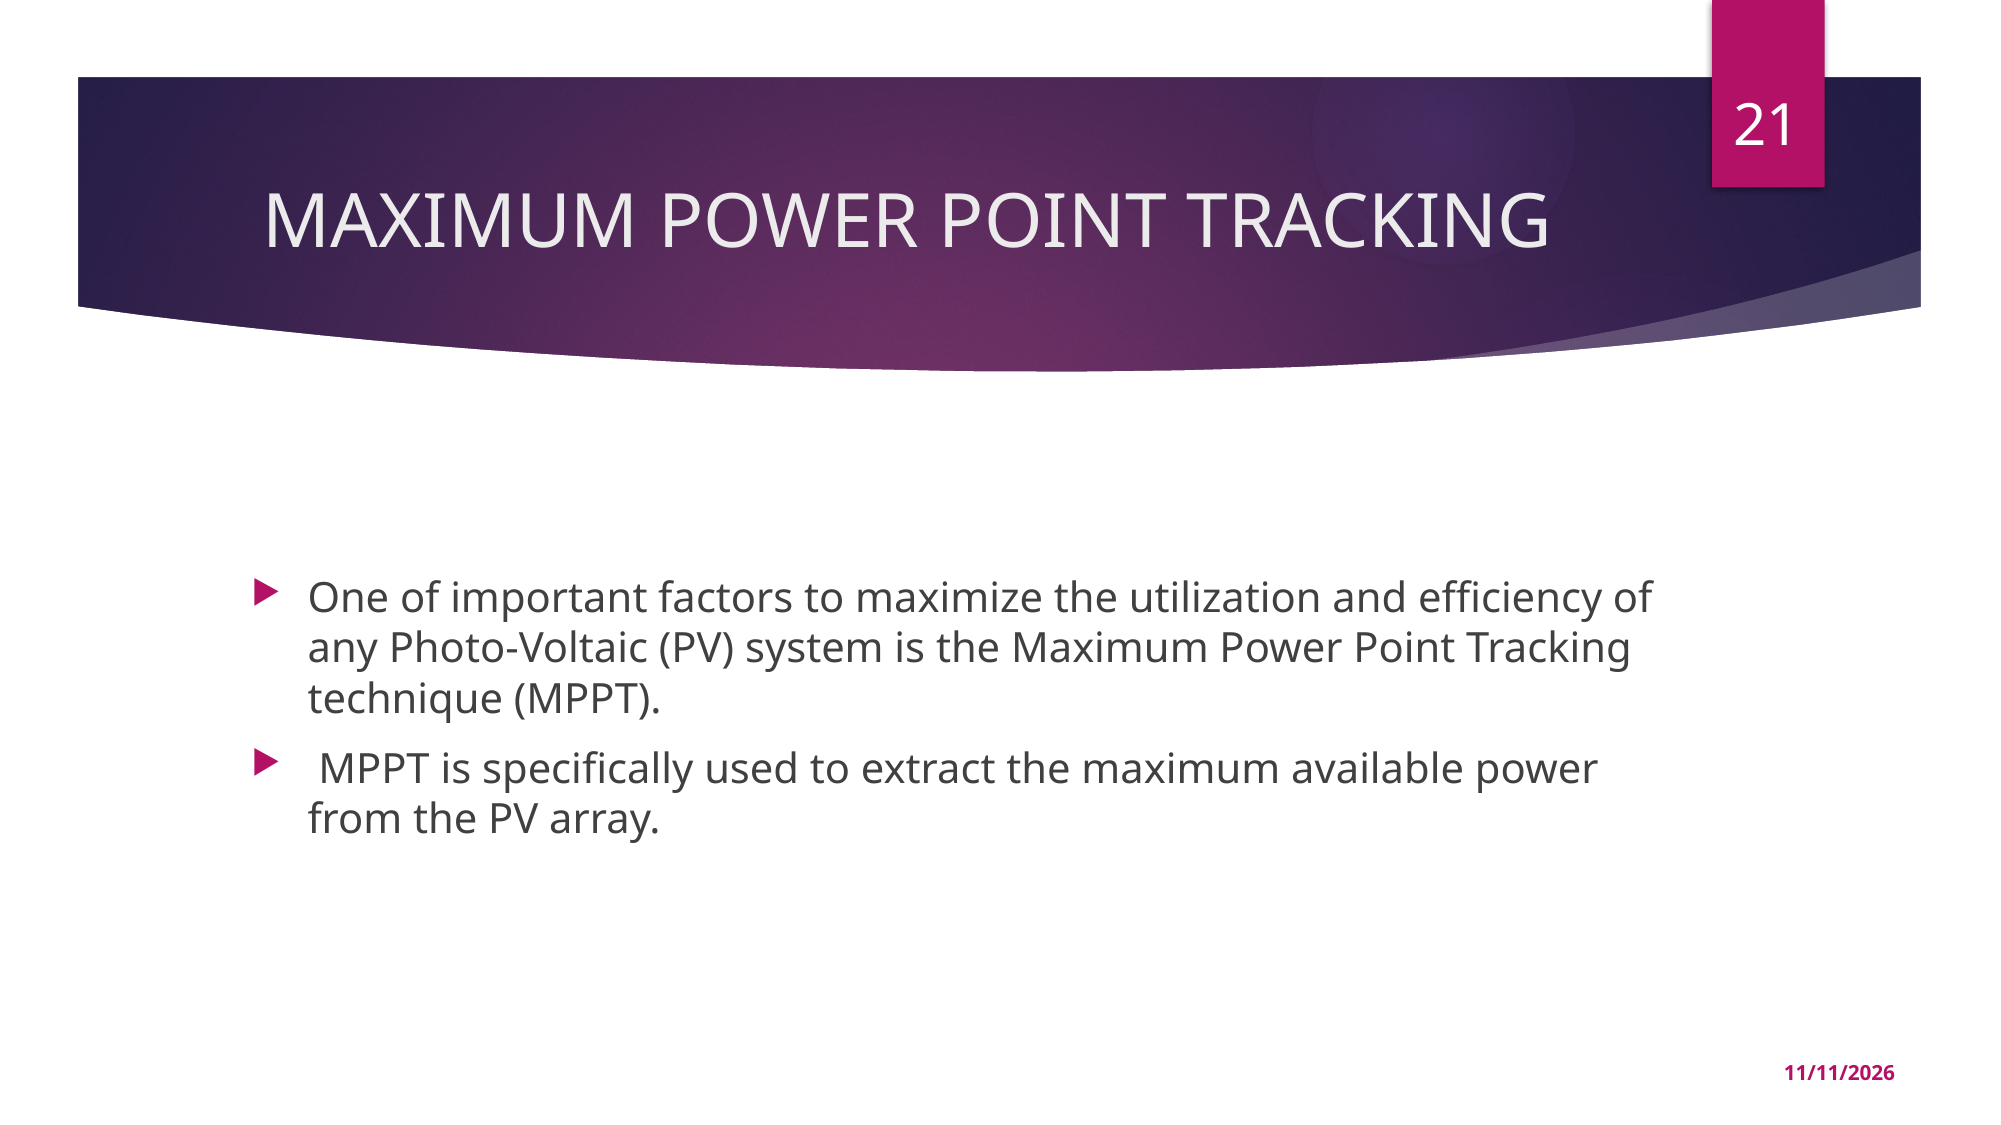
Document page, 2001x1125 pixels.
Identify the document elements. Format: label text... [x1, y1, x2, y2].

slide_number 21 [1698, 48, 1836, 175]
list One of important factors to maximize the utilization and efficiency of any Photo-Voltaic (PV) system is the Maximum Power Point Tracking technique (MPPT). MPPT is specifically used to extract the maximum available power from the PV array. [236, 427, 1684, 988]
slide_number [1747, 1048, 1911, 1099]
title MAXIMUM POWER POINT TRACKING [189, 159, 1627, 276]
